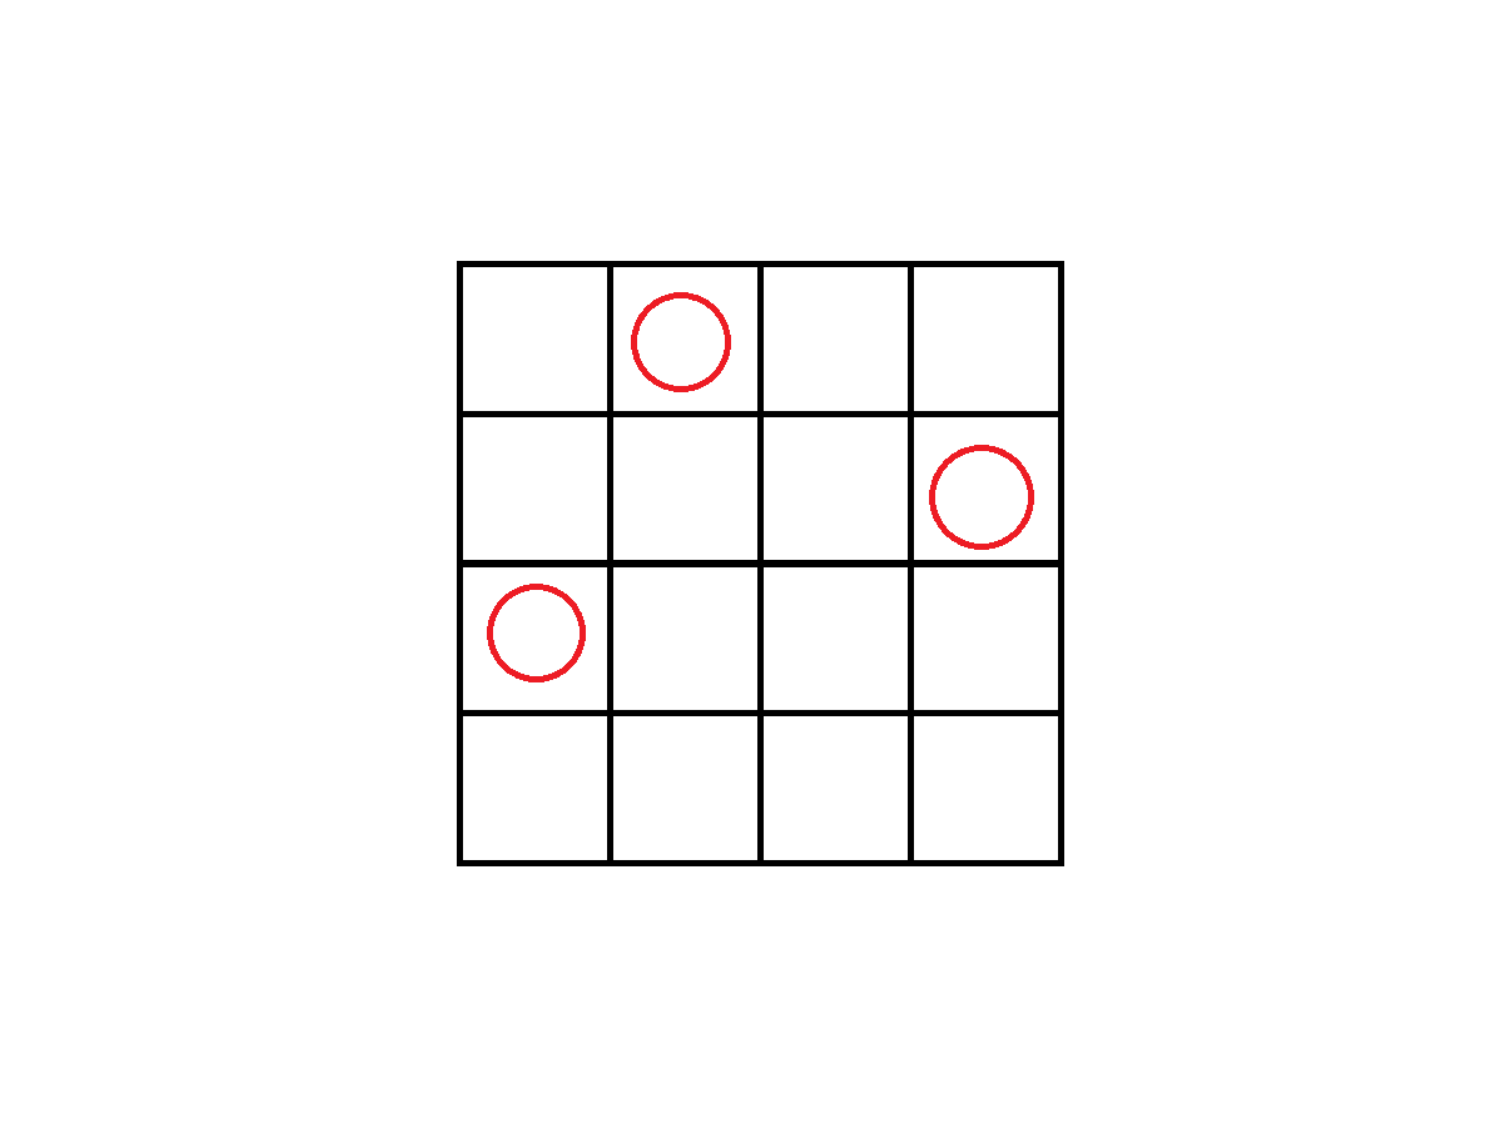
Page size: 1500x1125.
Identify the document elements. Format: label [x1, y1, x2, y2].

picture [388, 220, 1112, 904]
